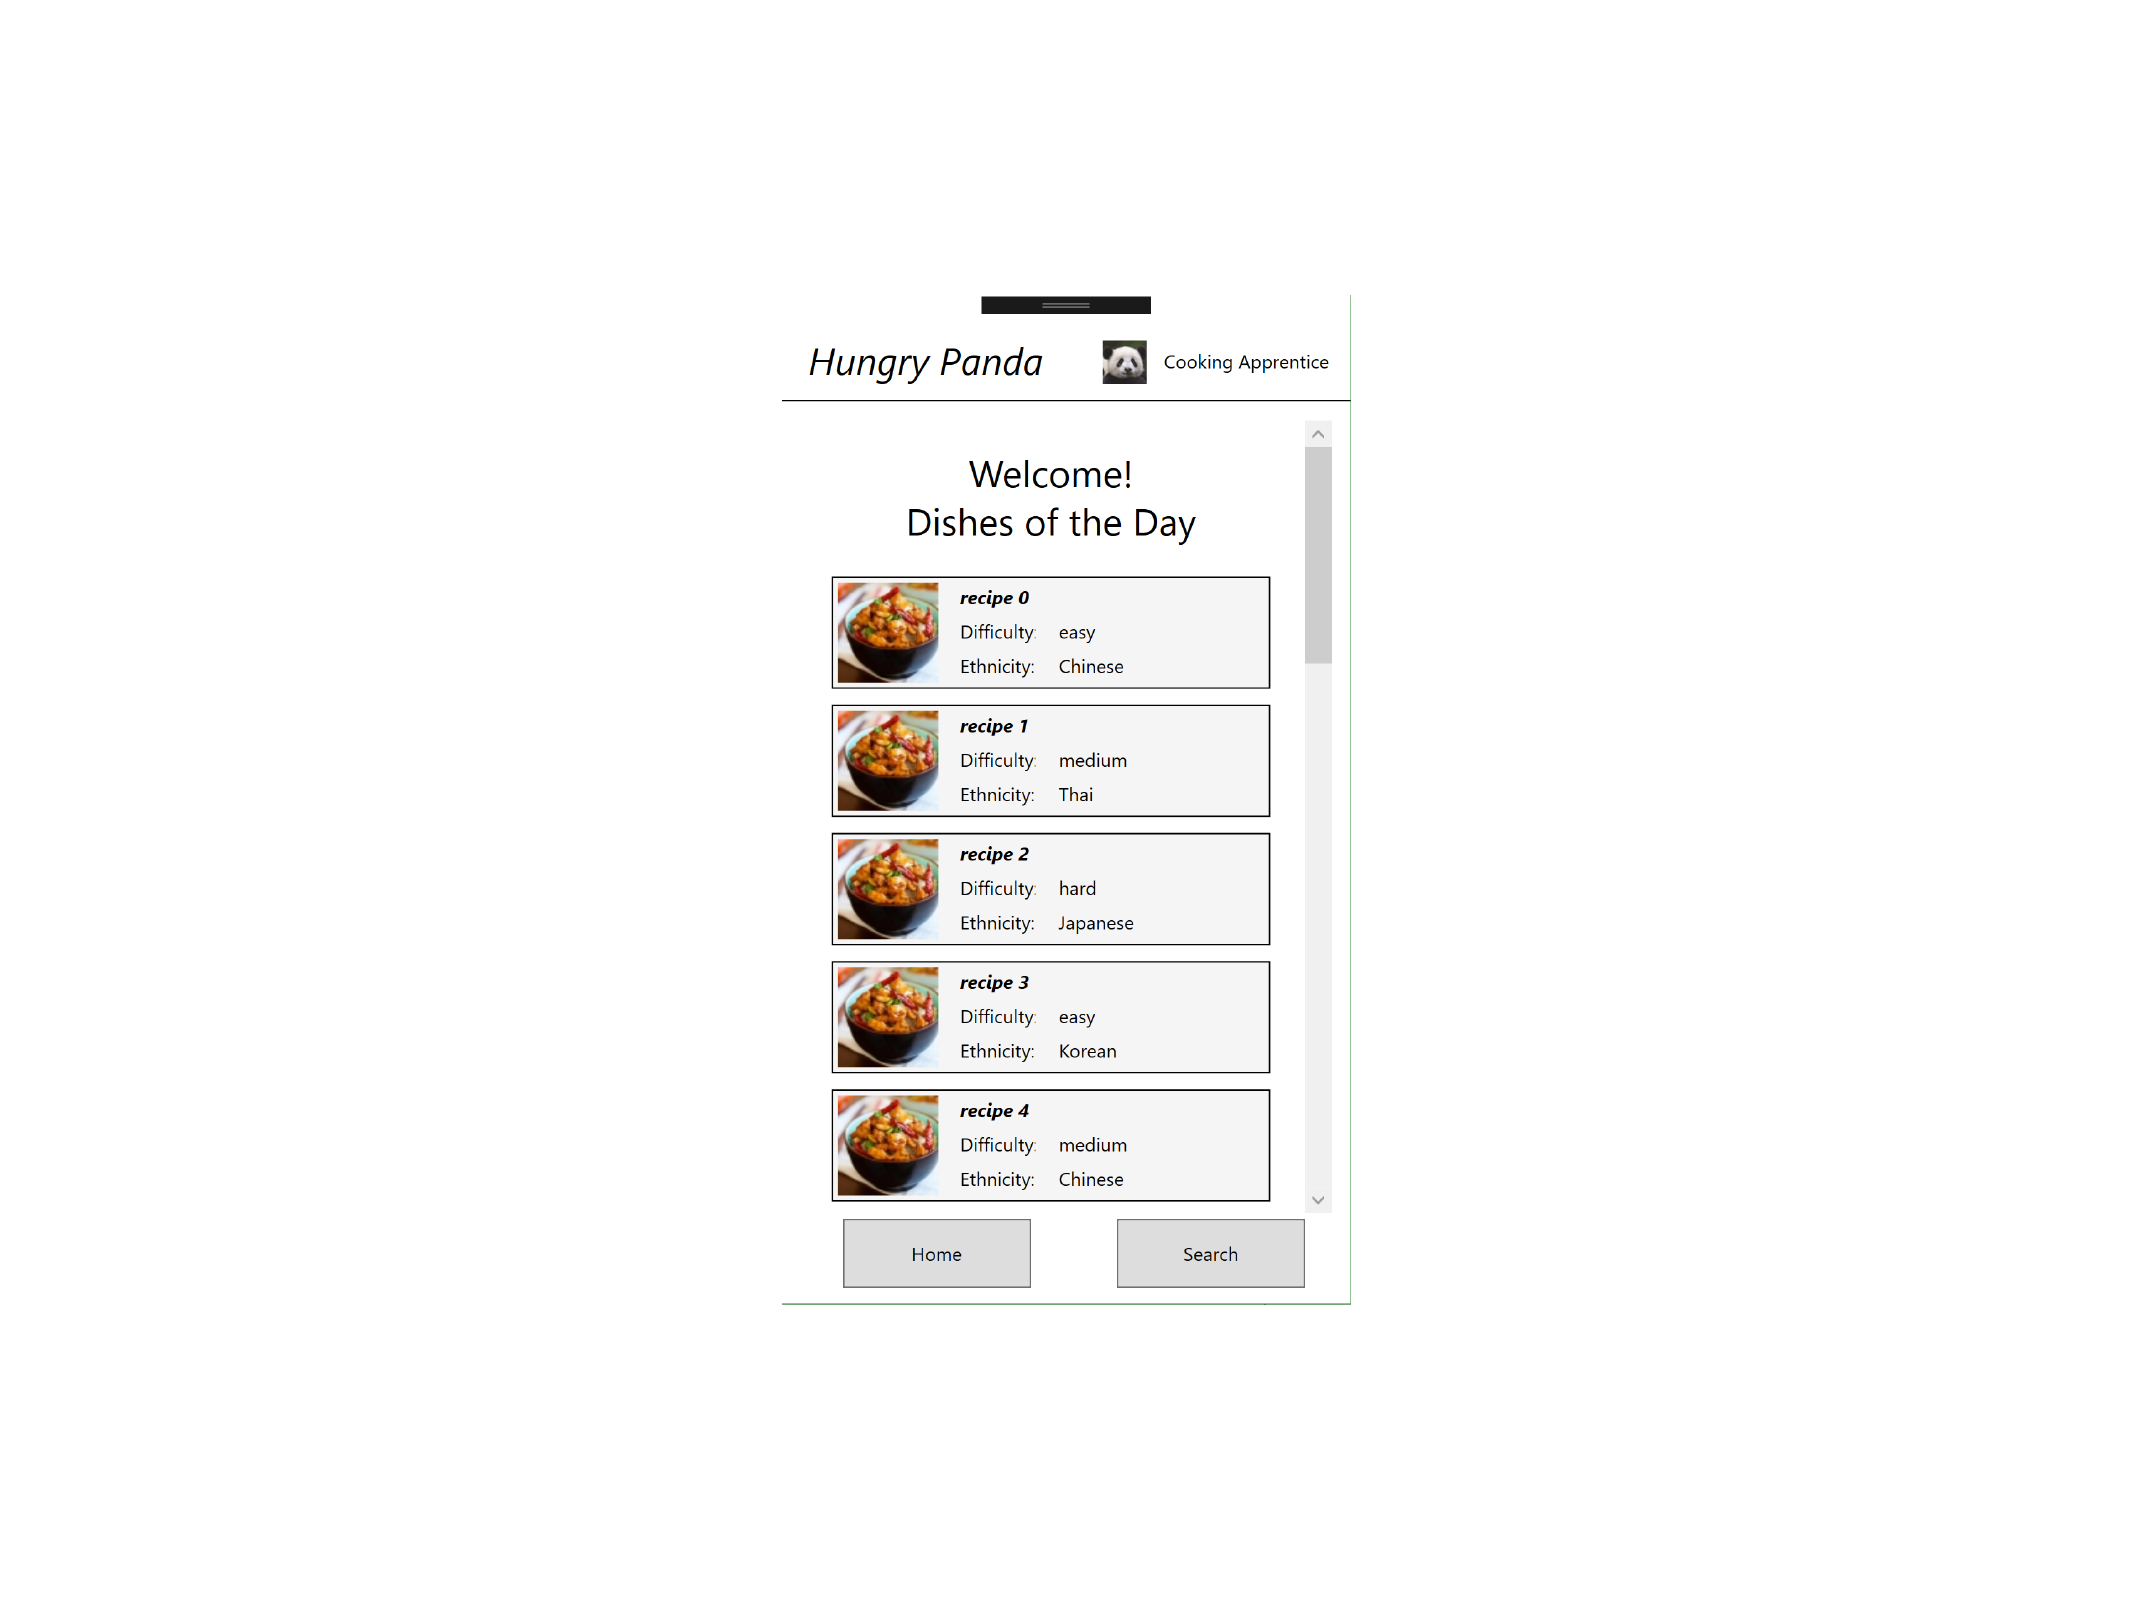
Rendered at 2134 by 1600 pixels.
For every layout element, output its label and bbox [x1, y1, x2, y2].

picture [782, 294, 1351, 1305]
